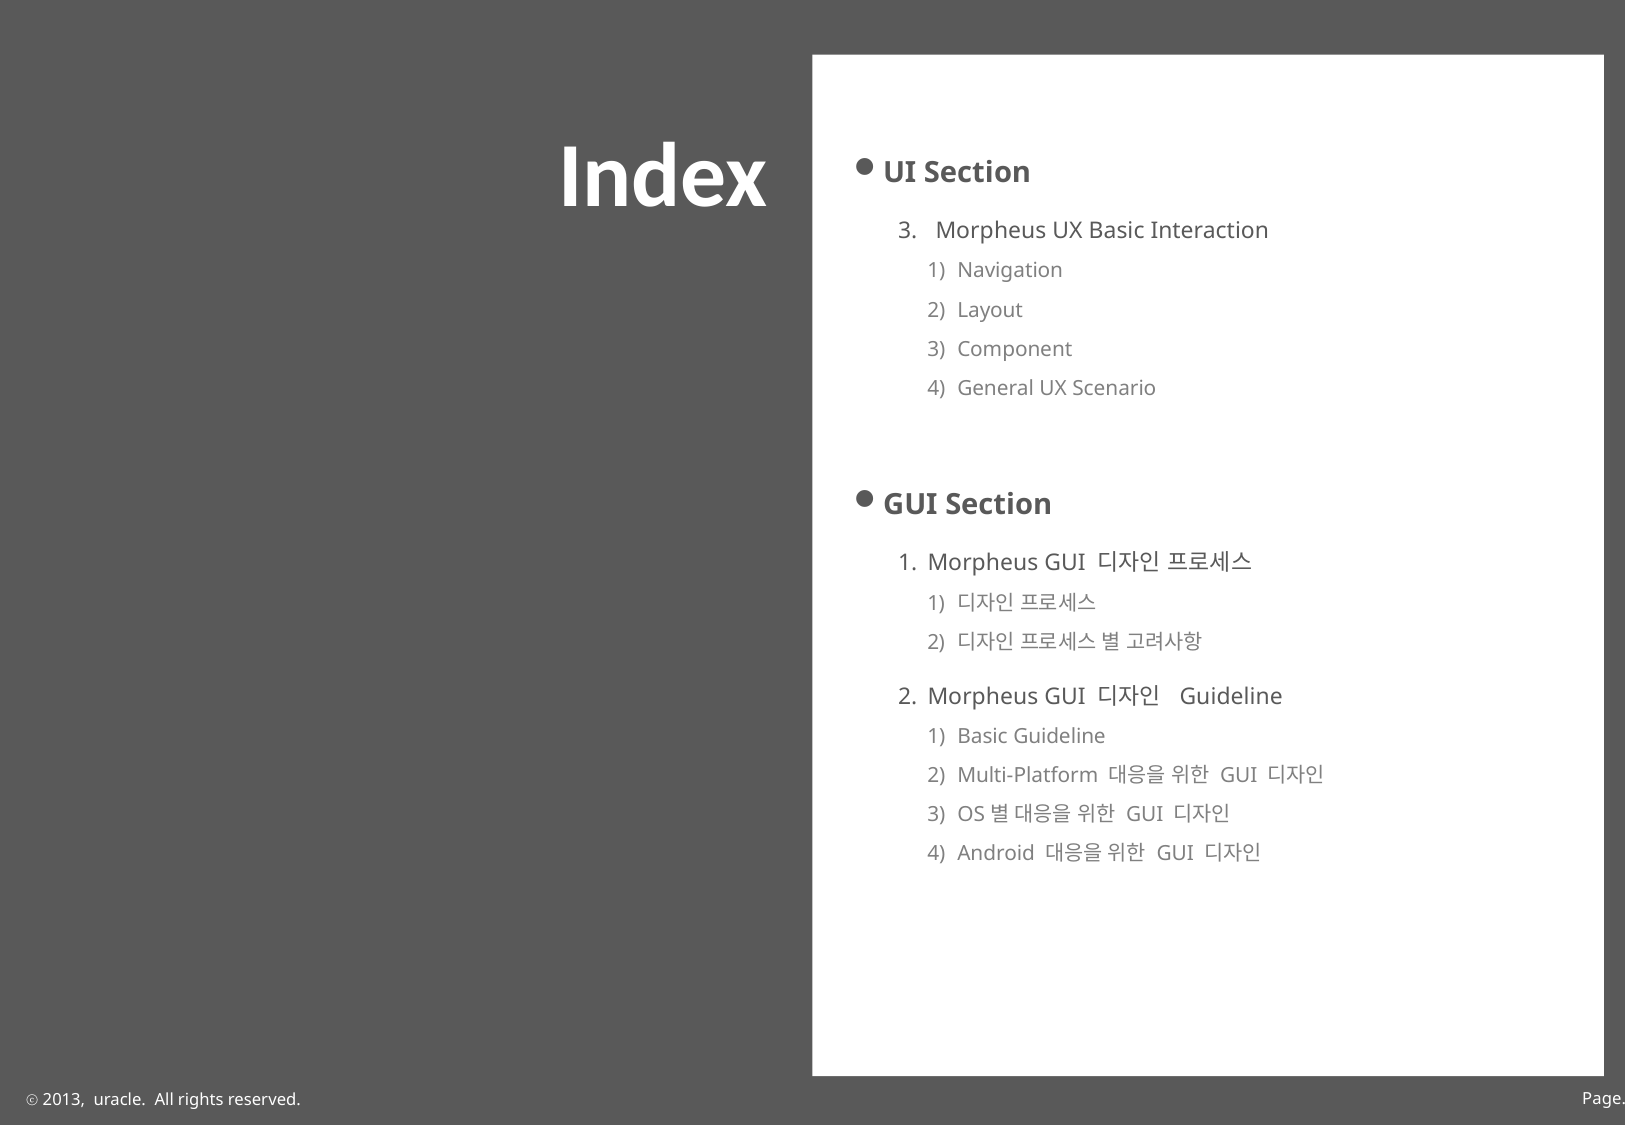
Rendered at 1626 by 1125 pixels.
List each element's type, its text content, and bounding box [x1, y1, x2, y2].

list UI Section Morpheus UX Basic Interaction Navigation Layout Component General UX Scenario GUI Section Morpheus GUI 디자인 프로세스 디자인 프로세스 디자인 프로세스 별 고려사항 Morpheus GUI 디자인 Guideline Basic Guideline Multi-Platform 대응을 위한 GUI 디자인 OS별 대응을 위한 GUI 디자인 Android 대응을 위한 GUI 디자인 [853, 135, 1593, 906]
title Index [81, 107, 783, 233]
